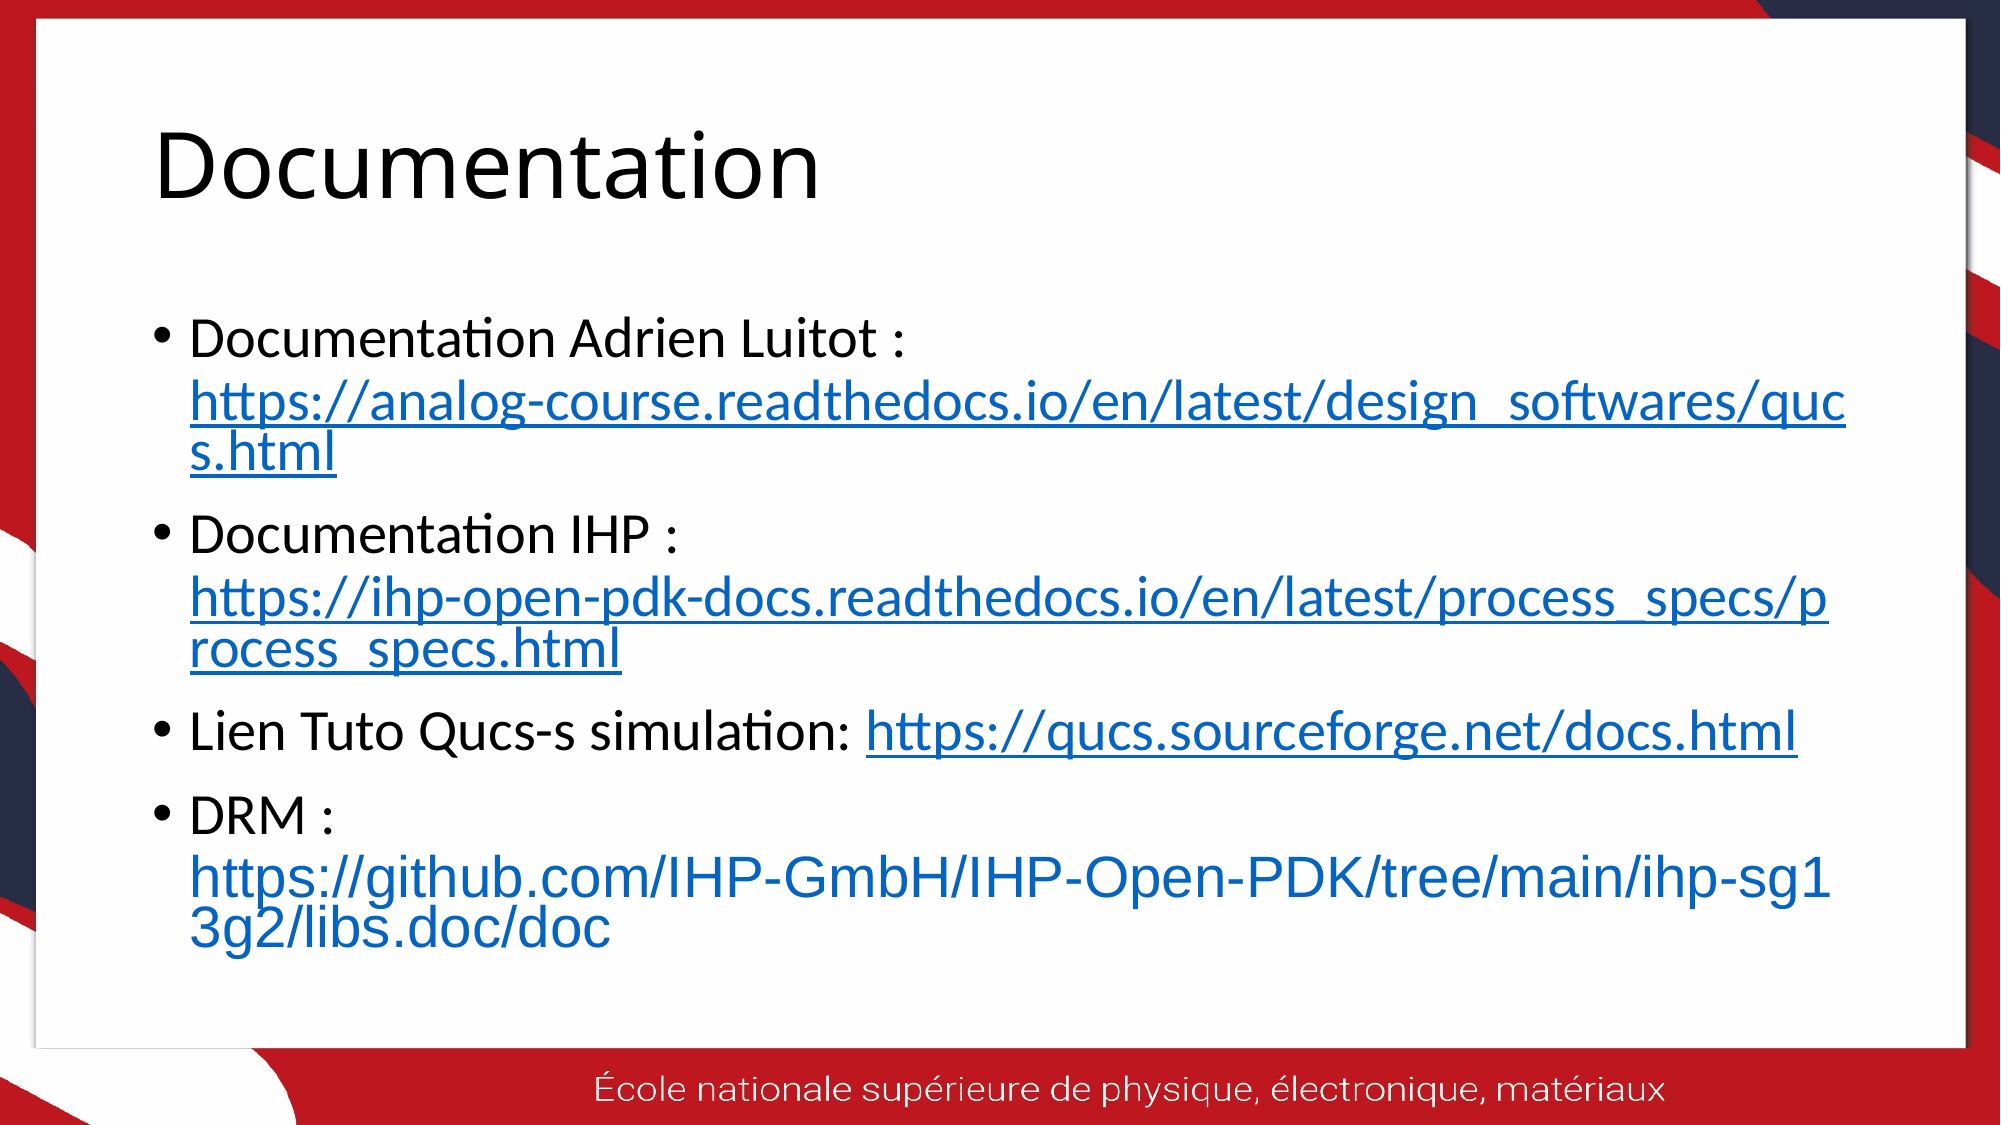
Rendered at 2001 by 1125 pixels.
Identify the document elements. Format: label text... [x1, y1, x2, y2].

picture [0, 0, 2000, 1125]
list Documentation Adrien Luitot : https://analog-course.readthedocs.io/en/latest/design_softwares/qucs.html Documentation IHP : https://ihp-open-pdk-docs.readthedocs.io/en/latest/process_specs/process_specs.html Lien Tuto Qucs-s simulation: https://qucs.sourceforge.net/docs.html DRM : https://github.com/IHP-GmbH/IHP-Open-PDK/tree/main/ihp-sg13g2/libs.doc/doc [137, 299, 1863, 1014]
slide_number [137, 1042, 588, 1103]
slide_number 39 [1412, 1042, 1863, 1103]
title Documentation [137, 59, 1863, 278]
